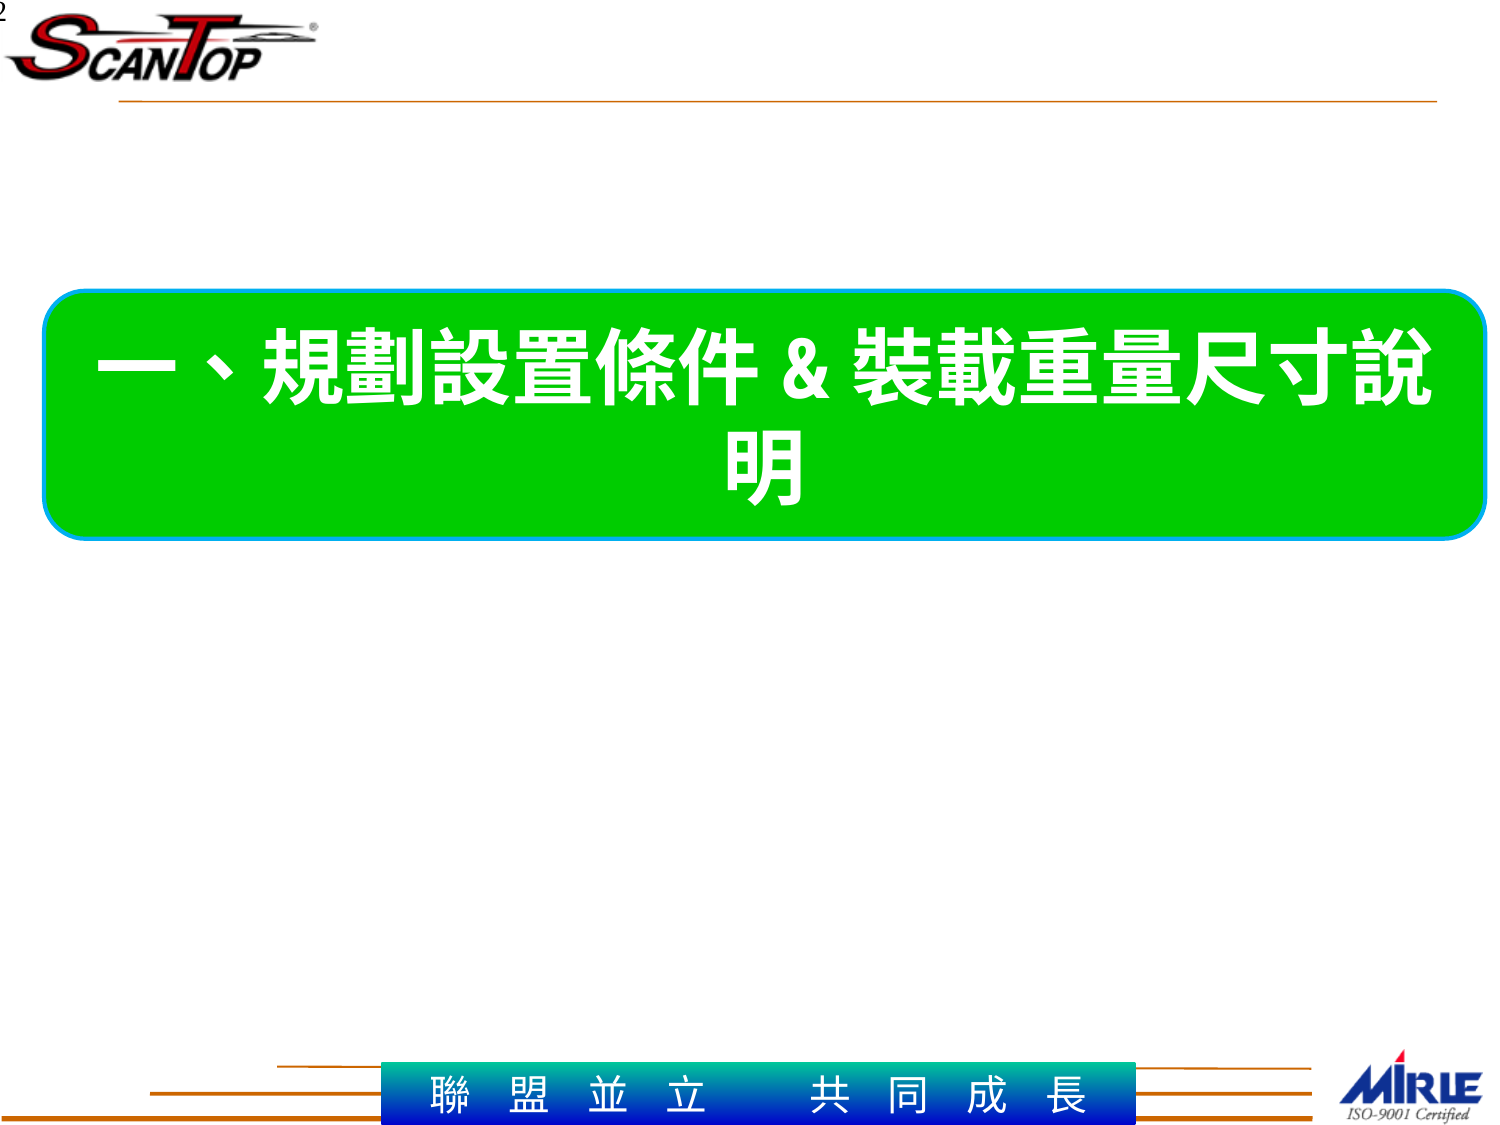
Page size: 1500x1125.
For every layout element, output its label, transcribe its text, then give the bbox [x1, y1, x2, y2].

picture [1, 12, 322, 82]
picture [1339, 1049, 1483, 1125]
text_box 一、規劃設置條件&裝載重量尺寸說明 [41, 288, 1488, 541]
